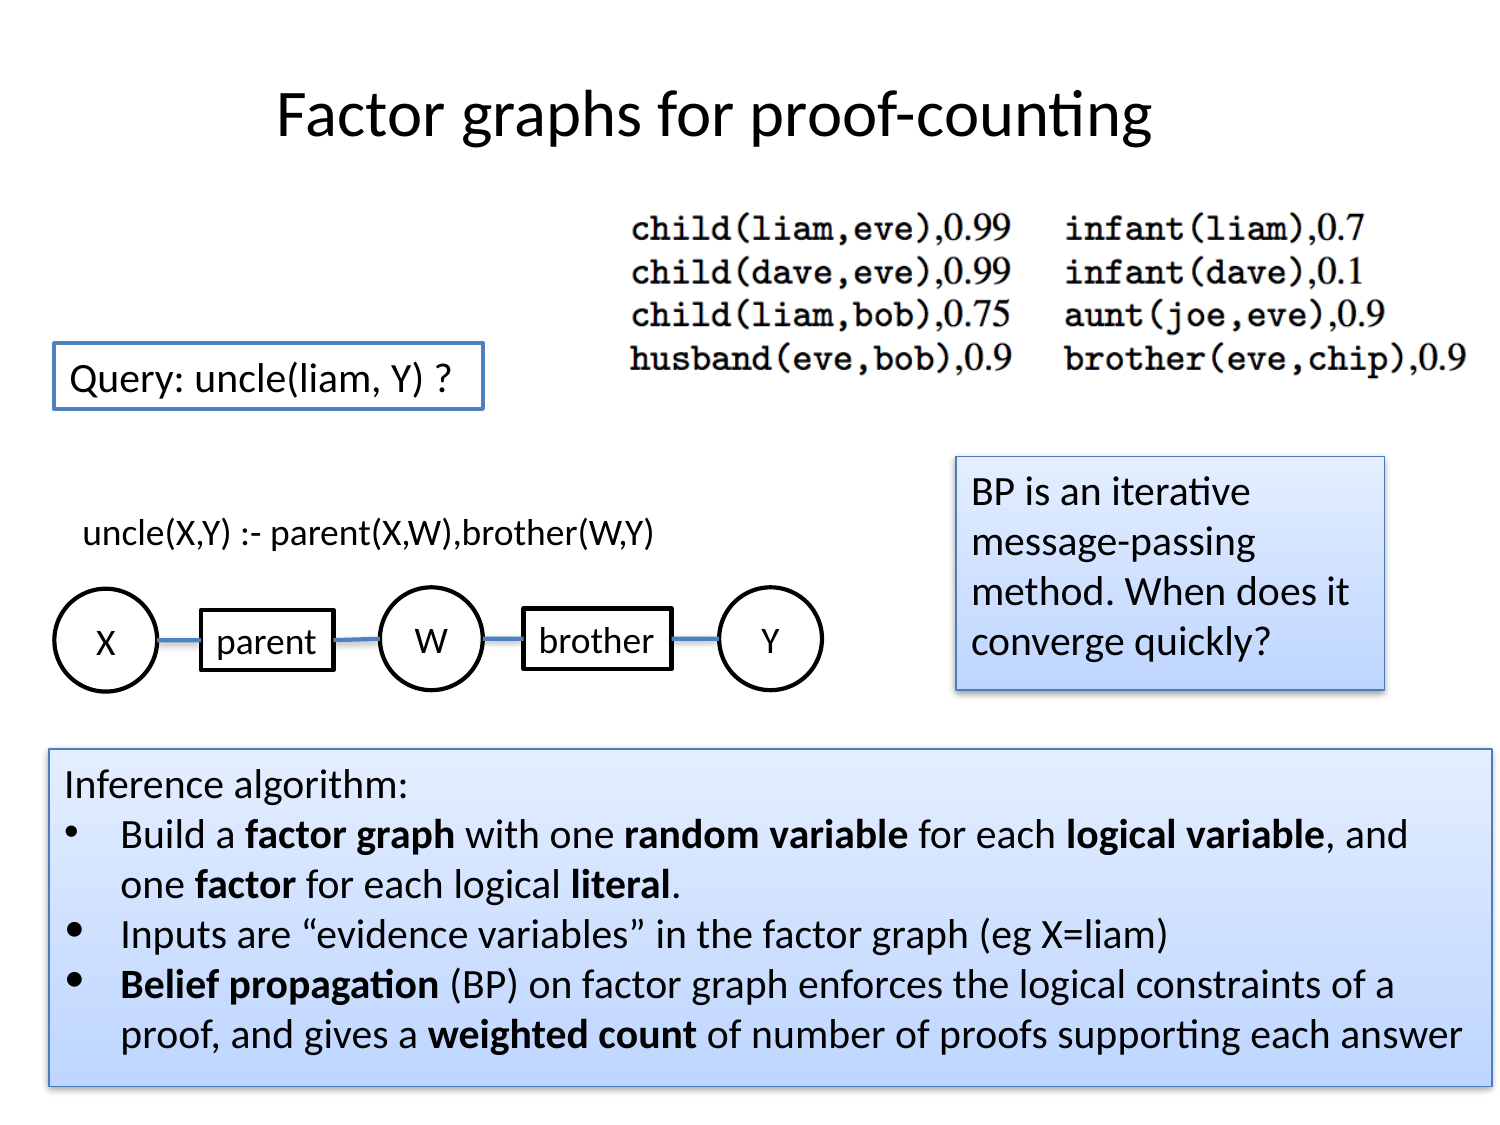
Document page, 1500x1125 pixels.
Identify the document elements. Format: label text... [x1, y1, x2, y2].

picture [600, 175, 1500, 410]
text_box Y [719, 587, 822, 691]
text_box Inference algorithm: Build a factor graph with one random variable for each logical variable, and one factor for each logical literal. Inputs are “evidence variables” in the factor graph (eg X=liam) Belief propagation (BP) on factor graph enforces the logical constraints of a proof, and gives a weighted count of number of proofs supporting each answer [49, 748, 1493, 1087]
title Factor graphs for proof-counting [0, 16, 1431, 204]
text_box Query: uncle(liam, Y) ? [54, 343, 483, 409]
text_box BP is an iterative message-passing method. When does it converge quickly? [956, 456, 1385, 690]
text_box parent [200, 609, 334, 671]
text_box X [54, 588, 158, 692]
text_box uncle(X,Y) :- parent(X,W),brother(W,Y) [67, 500, 730, 556]
text_box brother [523, 608, 672, 669]
text_box W [379, 587, 483, 691]
